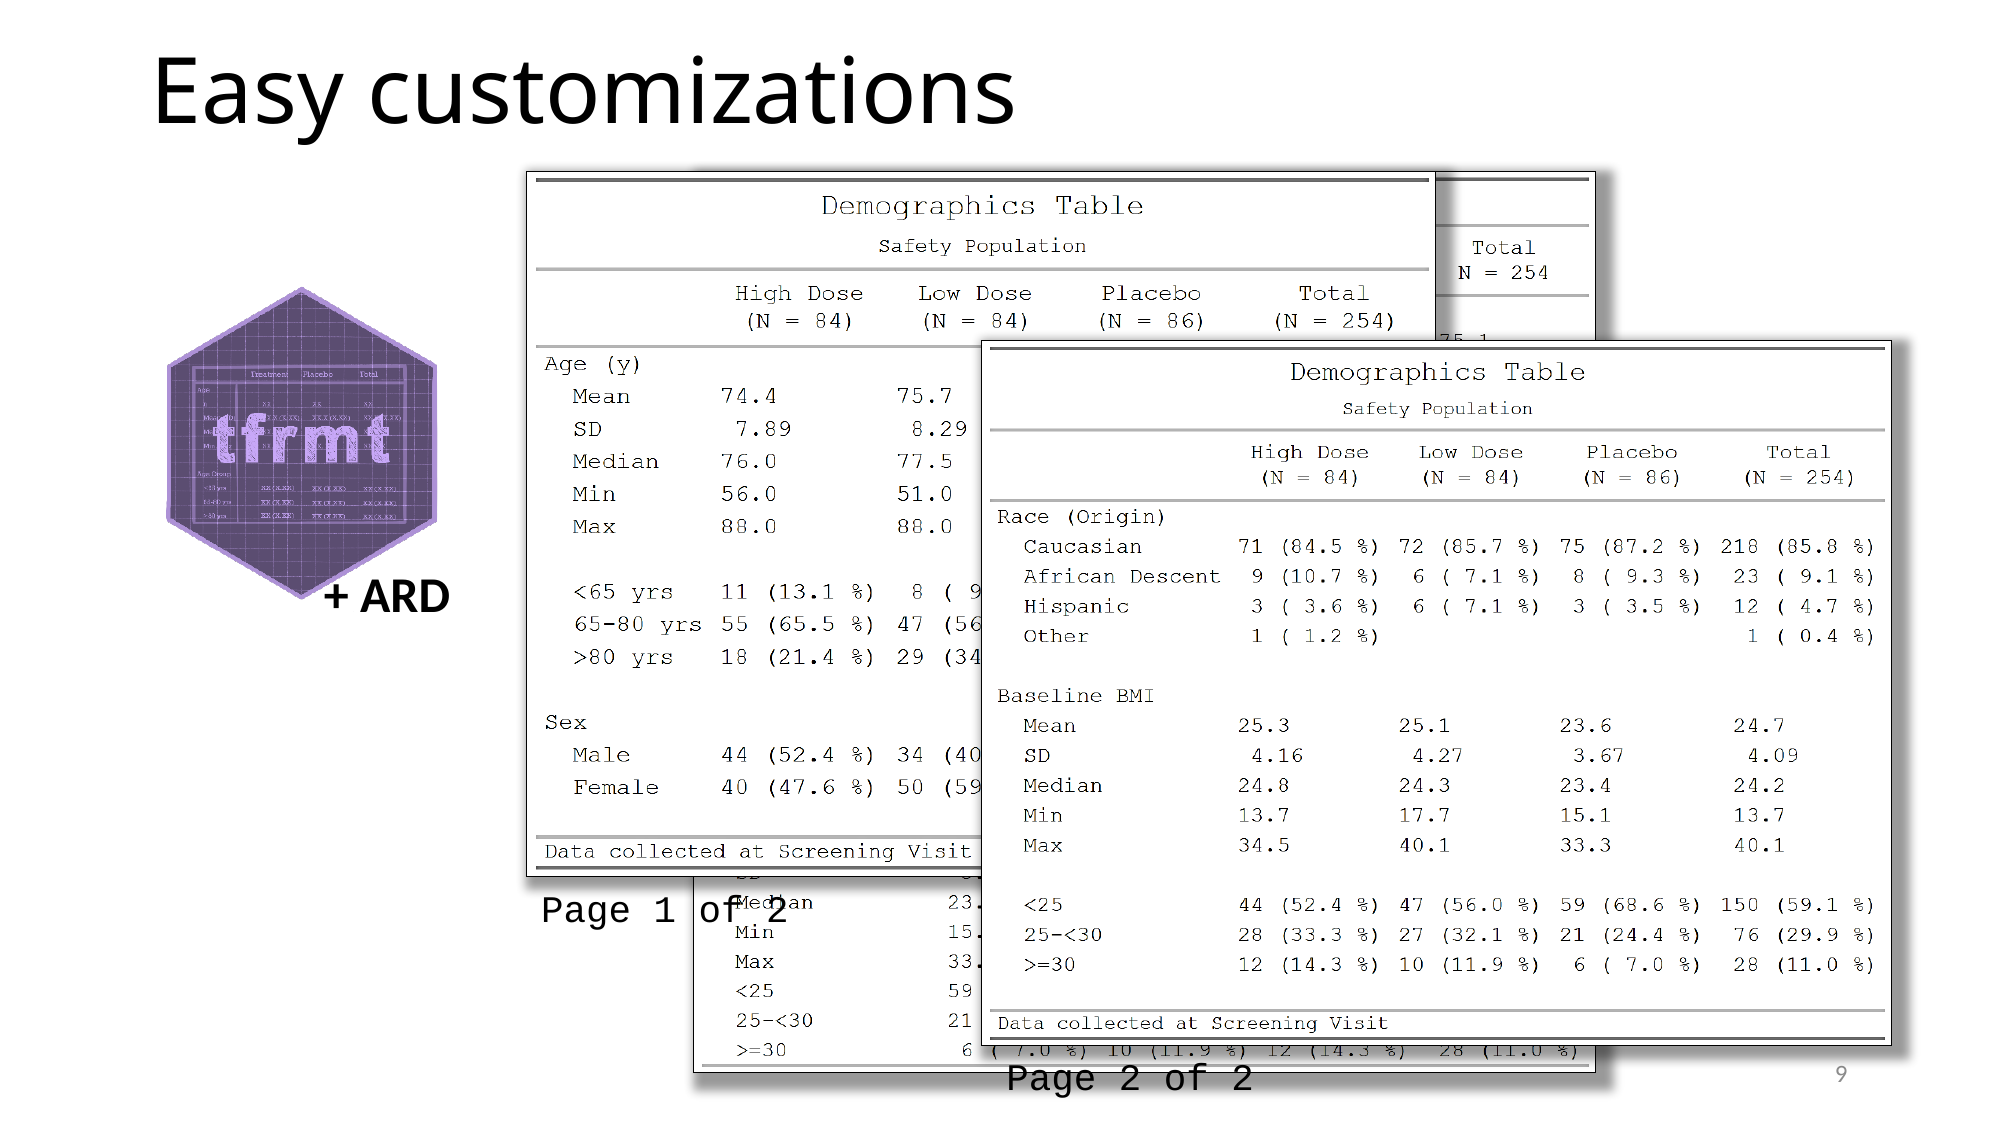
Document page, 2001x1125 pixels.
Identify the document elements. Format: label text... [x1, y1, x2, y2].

text_box Easy customizations [135, 26, 1848, 162]
picture [118, 248, 498, 628]
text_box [526, 170, 1892, 1106]
text_box + ARD [242, 555, 518, 630]
